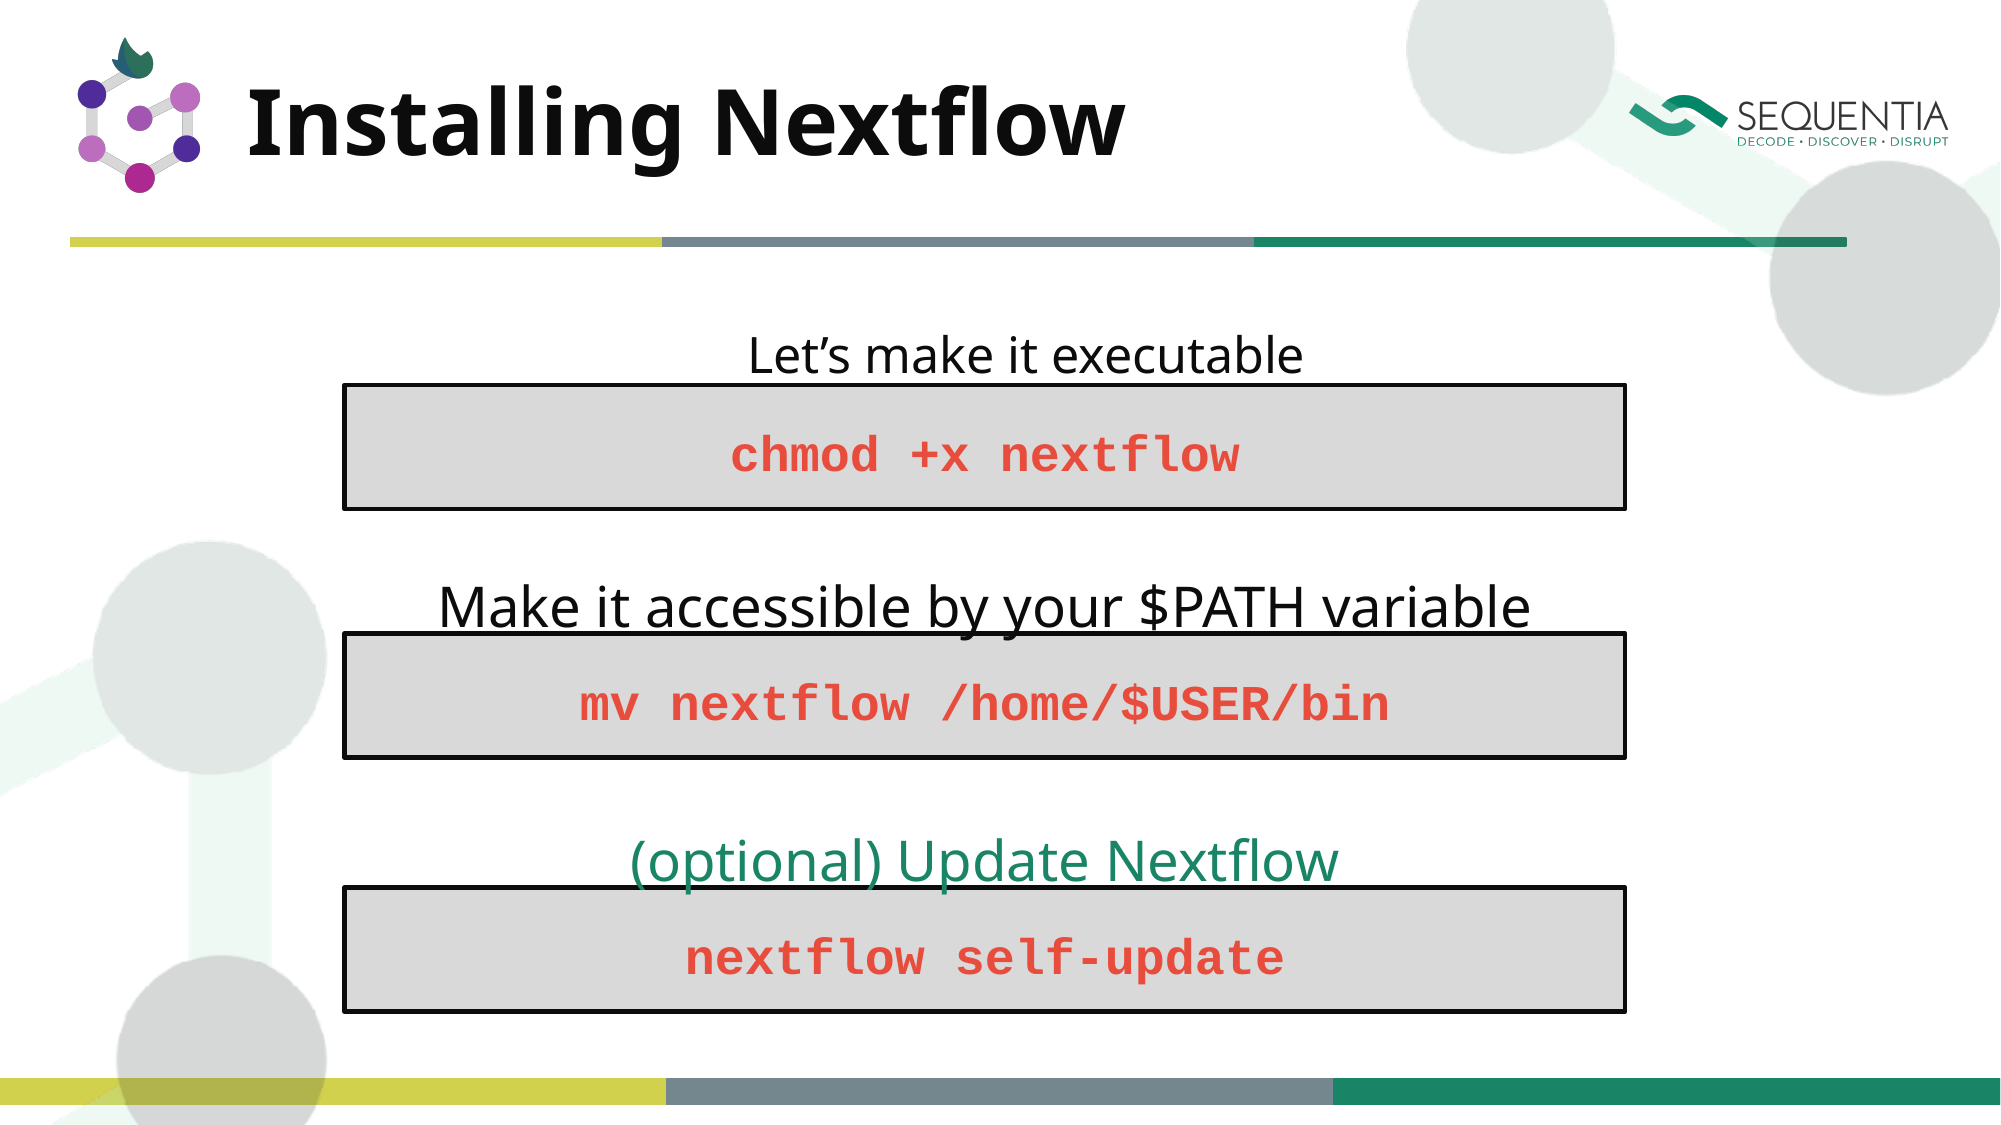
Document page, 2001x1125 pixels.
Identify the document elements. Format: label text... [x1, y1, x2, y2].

title Installing Nextflow [232, 0, 1329, 251]
picture [0, 498, 419, 1125]
picture [1331, 0, 2000, 415]
list chmod +x nextflow [344, 392, 1626, 503]
list mv nextflow /home/$USER/bin [422, 639, 1626, 757]
list (optional) Update Nextflow [422, 757, 1626, 894]
list nextflow self-update [422, 894, 1626, 1012]
list Let’s make it executable [344, 256, 1326, 392]
picture [72, 32, 207, 200]
list Make it accessible by your $PATH variable [421, 503, 1626, 639]
